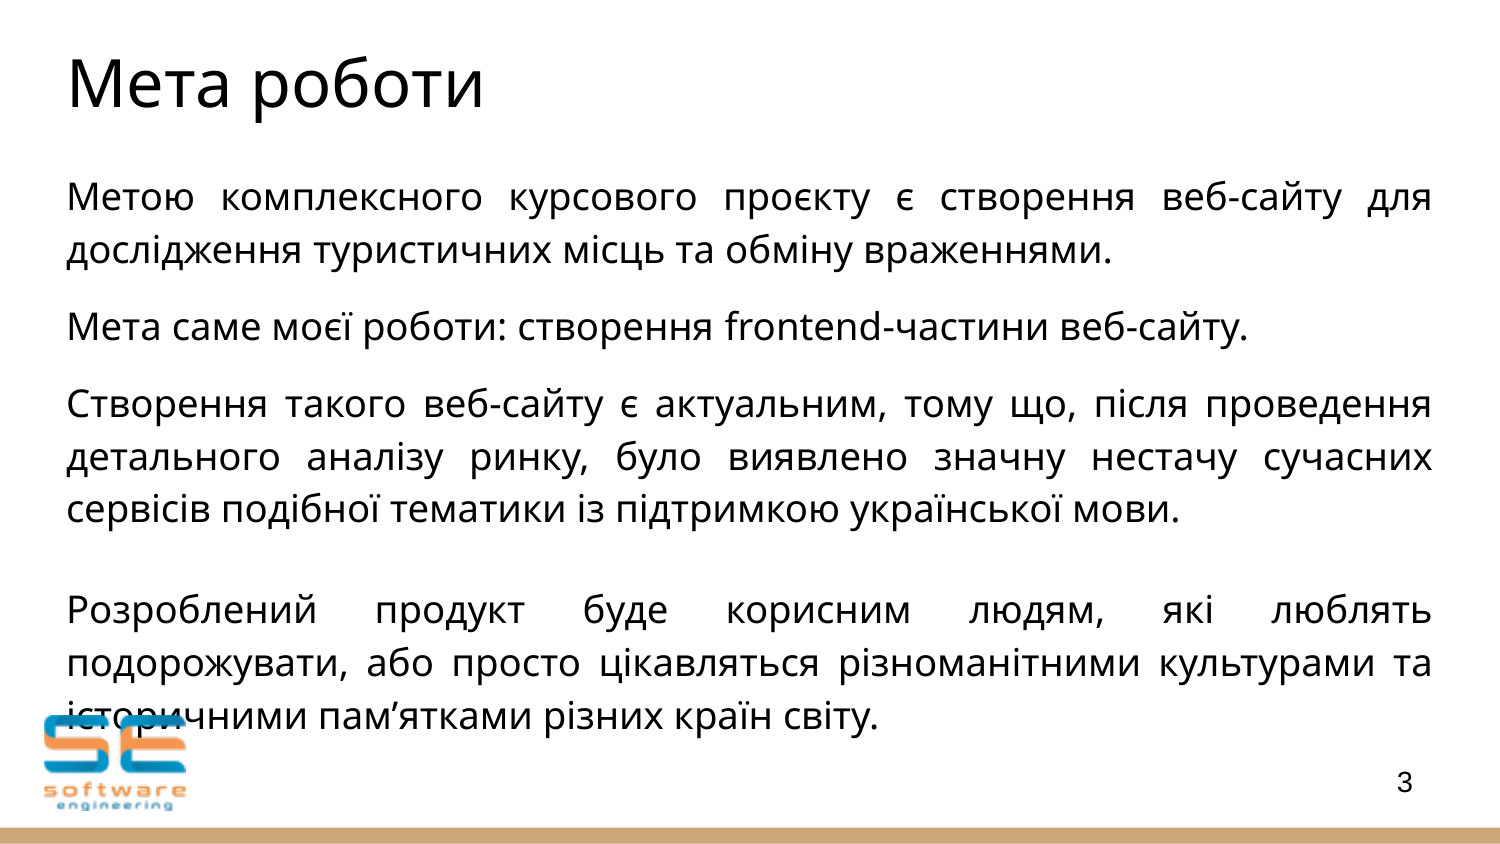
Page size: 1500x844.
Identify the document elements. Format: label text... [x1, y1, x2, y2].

list Метою комплексного курсового проєкту є створення веб-сайту для дослідження туристичних місць та обміну враженнями. Мета саме моєї роботи: створення frontend-частини веб-сайту. Створення такого веб-сайту є актуальним, тому що, після проведення детального аналізу ринку, було виявлено значну нестачу сучасних сервісів подібної тематики із підтримкою української мови. Розроблений продукт буде корисним людям, які люблять подорожувати, або просто цікавляться різноманітними культурами та історичними пам’ятками різних країн світу. [51, 150, 1449, 756]
title Мета роботи [51, 0, 1449, 137]
text_box 3 [1382, 755, 1500, 806]
picture [43, 714, 186, 811]
